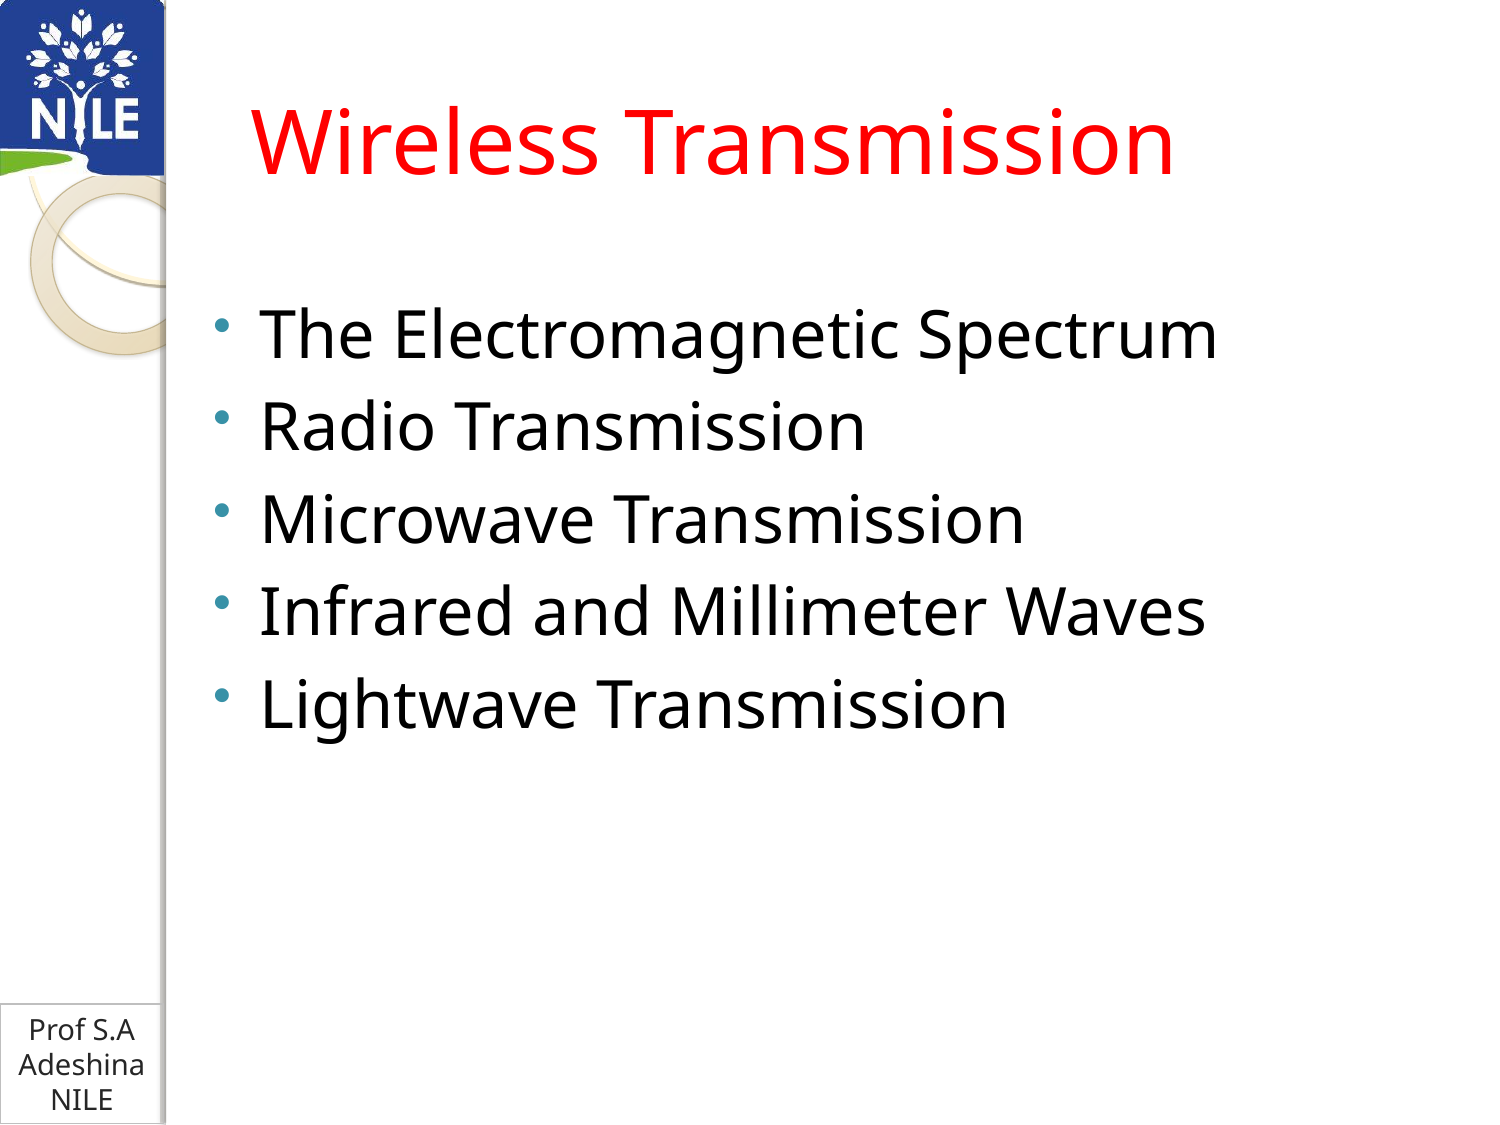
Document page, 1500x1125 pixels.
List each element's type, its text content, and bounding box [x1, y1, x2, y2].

list The Electromagnetic Spectrum Radio Transmission Microwave Transmission Infrared and Millimeter Waves Lightwave Transmission [184, 283, 1500, 1076]
text_box Prof S.A Adeshina NILE [0, 1003, 164, 1124]
title Wireless Transmission [235, 45, 1466, 233]
picture [0, 0, 164, 176]
